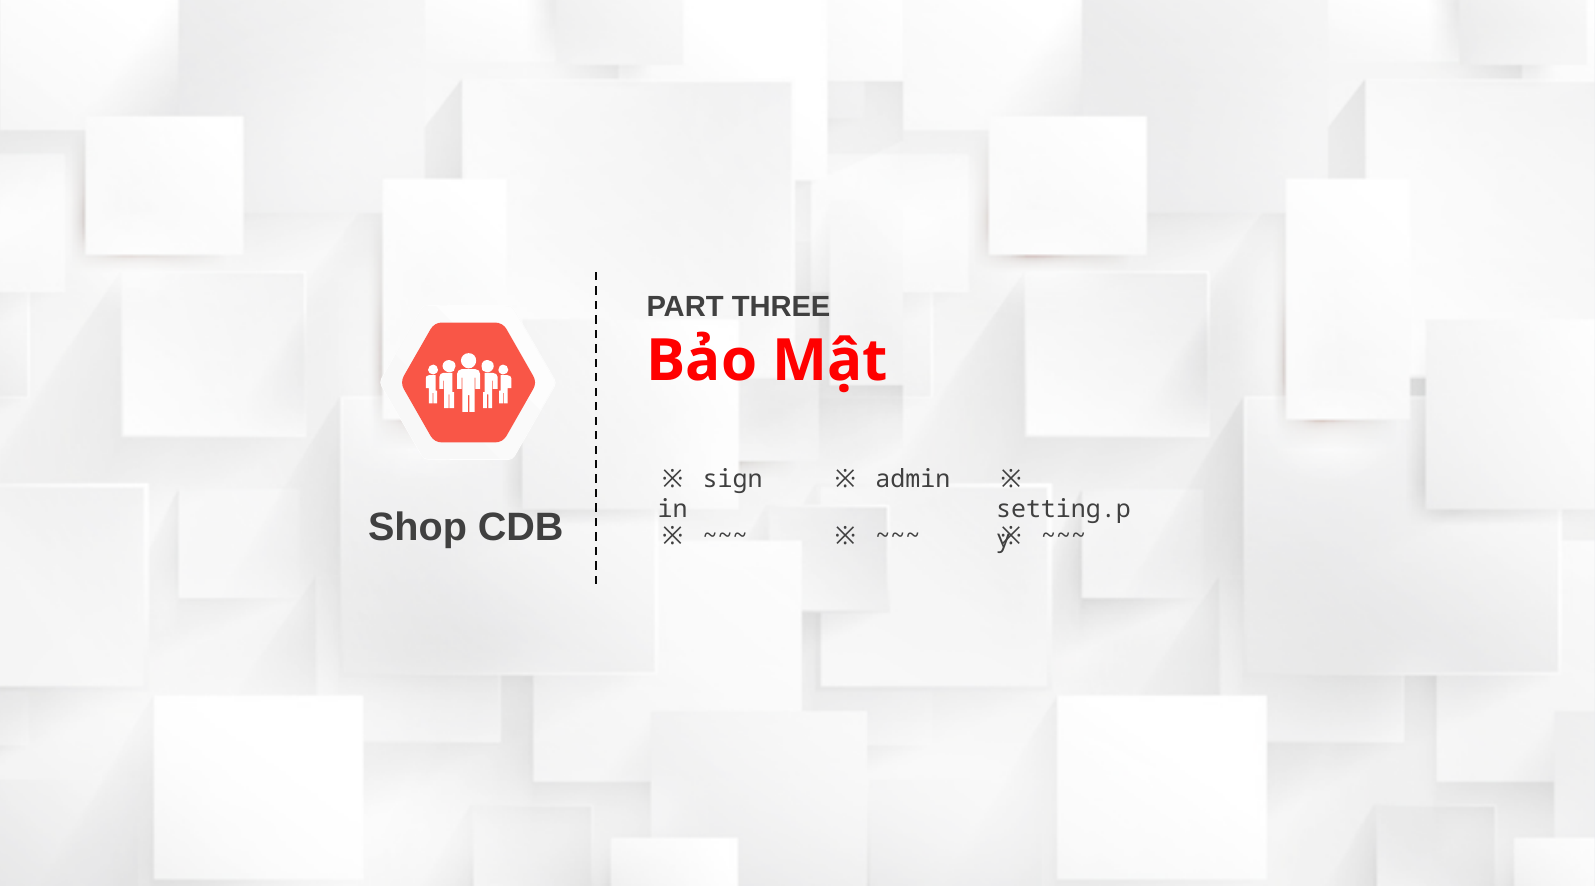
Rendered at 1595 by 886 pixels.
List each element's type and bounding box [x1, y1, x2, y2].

picture [0, 0, 1595, 886]
text_box [401, 322, 536, 443]
text_box [379, 305, 557, 460]
